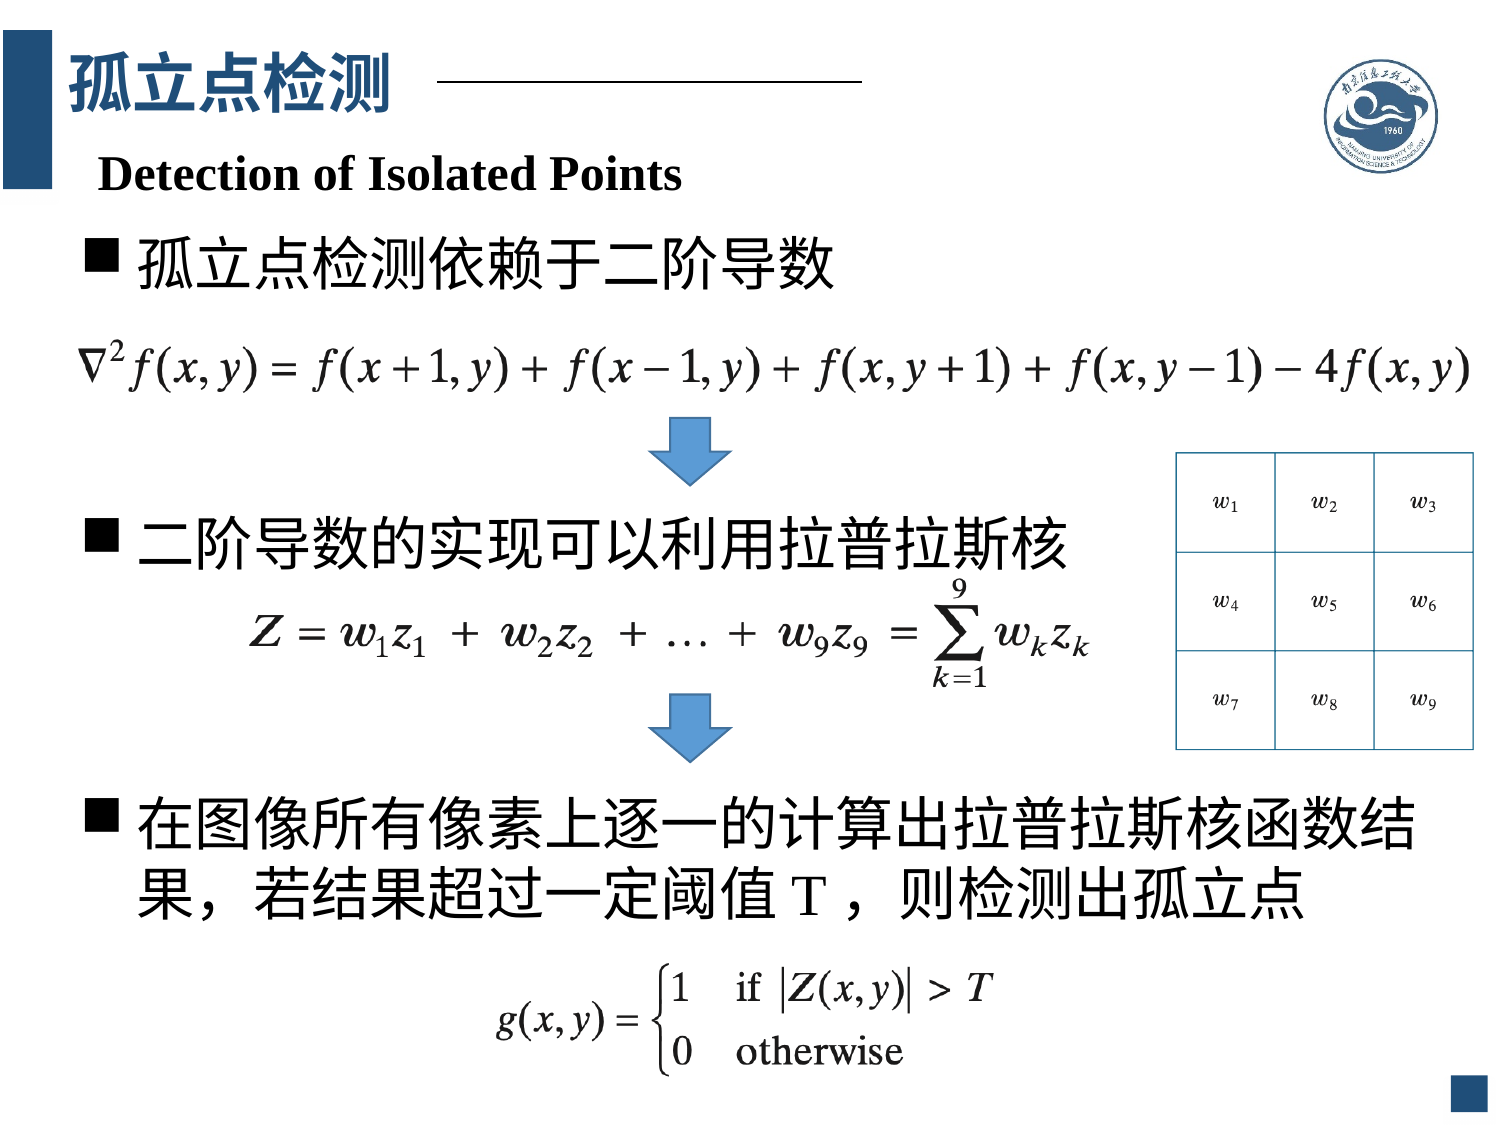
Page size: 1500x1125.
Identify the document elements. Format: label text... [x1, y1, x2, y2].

text_box 孤立点检测依赖于二阶导数 二阶导数的实现可以利用拉普拉斯核 在图像所有像素上逐一的计算出拉普拉斯核函数结果，若结果超过一定阈值T，则检测出孤立点 [65, 441, 1452, 935]
text_box 孤立点检测依赖于二阶导数 二阶导数的实现可以利用拉普拉斯核 在图像所有像素上逐一的计算出拉普拉斯核函数结果，若结果超过一定阈值T，则检测出孤立点 [65, 219, 1452, 301]
picture [1308, 44, 1452, 185]
picture [472, 941, 1031, 1093]
text_box [647, 441, 733, 487]
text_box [221, 575, 1105, 699]
text_box [2, 29, 53, 190]
text_box Detection of Isolated Points [82, 102, 862, 219]
text_box 孤立点检测 [52, 16, 452, 157]
picture [52, 301, 1500, 763]
text_box [1450, 1074, 1489, 1113]
text_box [647, 699, 733, 764]
